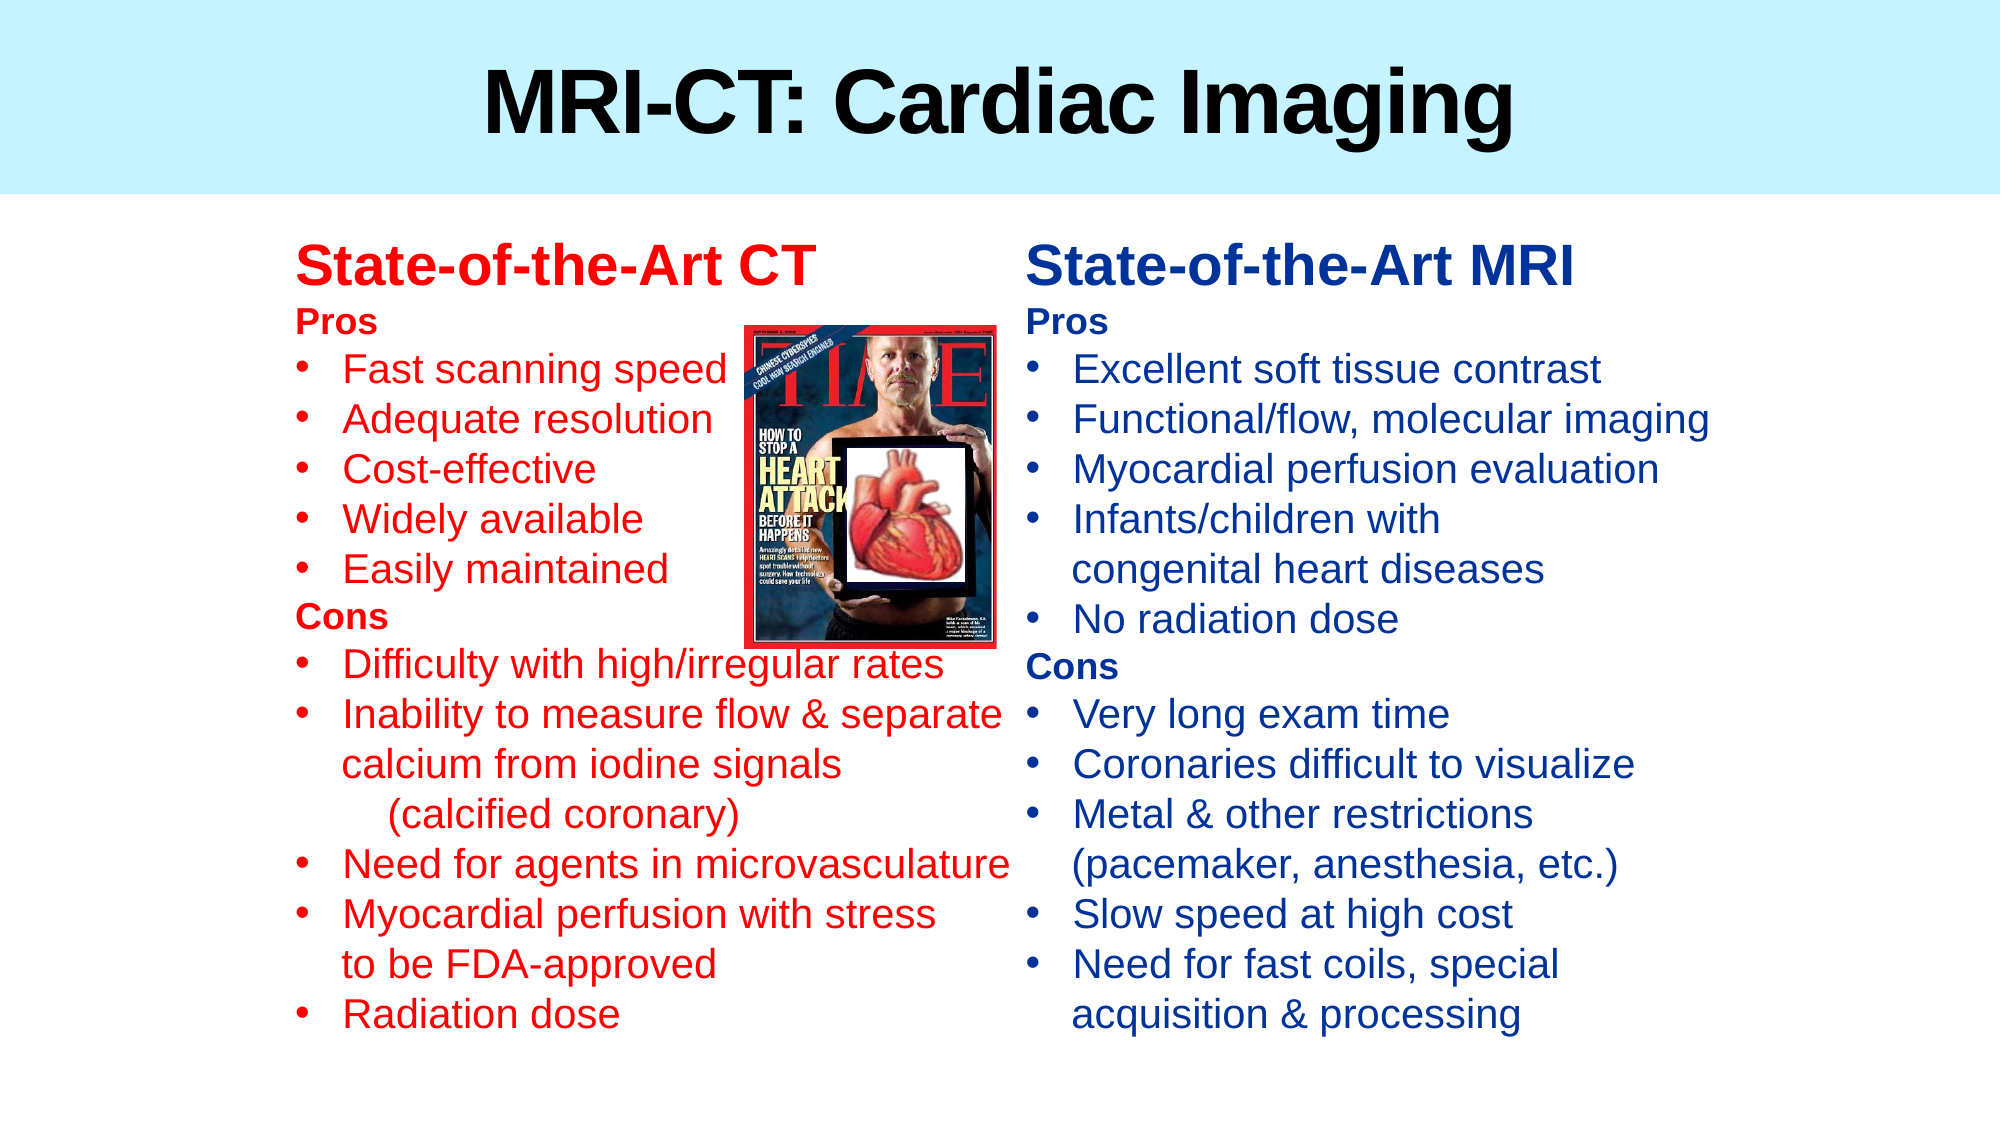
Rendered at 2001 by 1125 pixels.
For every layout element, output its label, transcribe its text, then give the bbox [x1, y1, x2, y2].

text_box State-of-the-Art CT Pros Fast scanning speed Adequate resolution Cost-effective Widely available Easily maintained Cons Difficulty with high/irregular rates Inability to measure flow & separate calcium from iodine signals (calcified coronary) Need for agents in microvasculature Myocardial perfusion with stress to be FDA-approved Radiation dose [280, 219, 1225, 1081]
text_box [743, 324, 997, 649]
title MRI-CT: Cardiac Imaging [0, 0, 2000, 195]
text_box State-of-the-Art MRI Pros Excellent soft tissue contrast Functional/flow, molecular imaging Myocardial perfusion evaluation Infants/children with congenital heart diseases No radiation dose Cons Very long exam time Coronaries difficult to visualize Metal & other restrictions (pacemaker, anesthesia, etc.) Slow speed at high cost Need for fast coils, special acquisition & processing [1010, 219, 1736, 1011]
